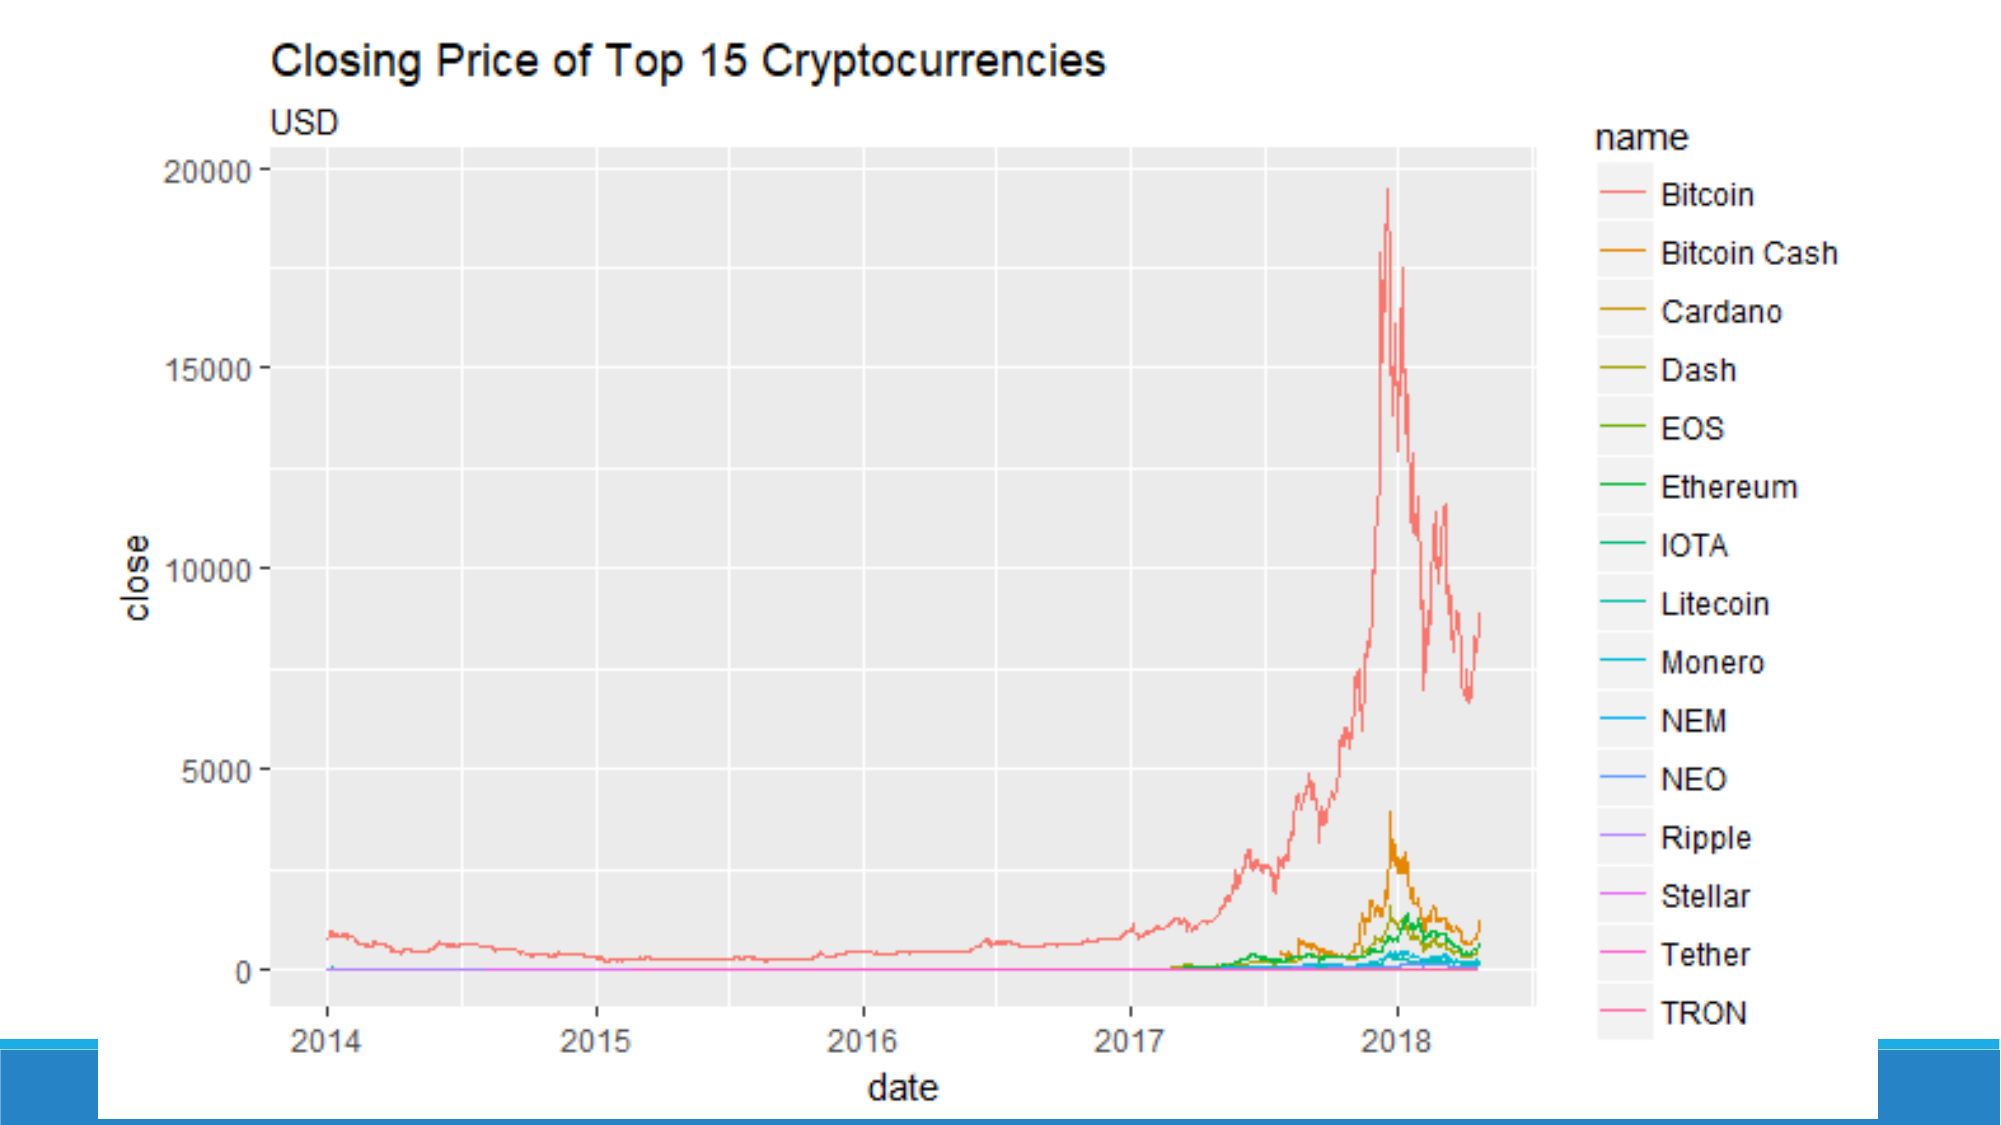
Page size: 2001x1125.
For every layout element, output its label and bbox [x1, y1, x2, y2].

picture [97, 20, 1878, 1120]
